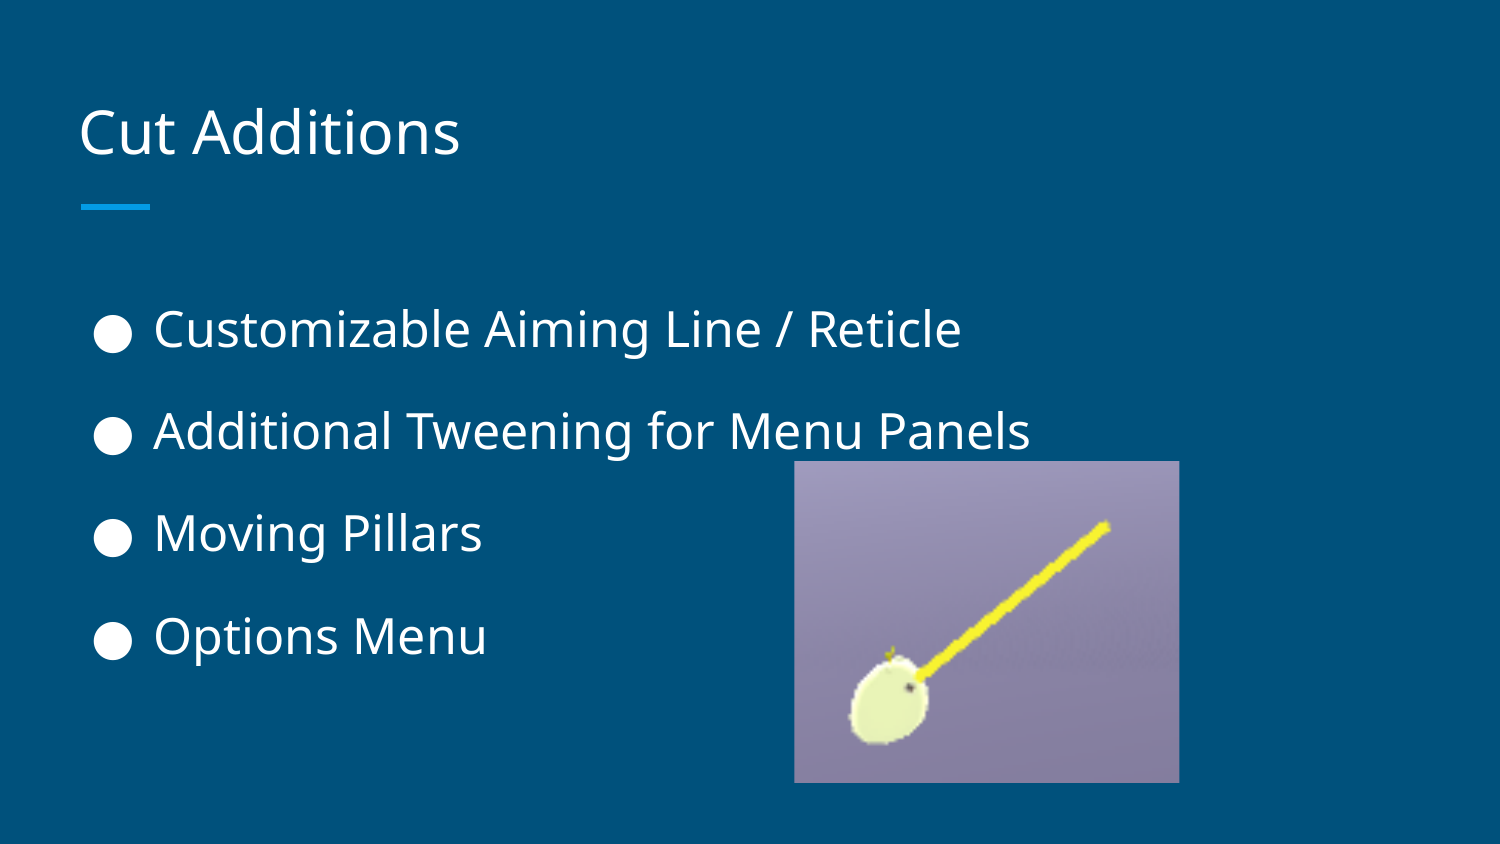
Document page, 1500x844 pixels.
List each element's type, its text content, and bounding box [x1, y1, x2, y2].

picture [795, 462, 1179, 782]
title Cut Additions [63, 75, 1437, 188]
list Customizable Aiming Line / Reticle Additional Tweening for Menu Panels Moving Pillars Options Menu [63, 244, 1437, 766]
